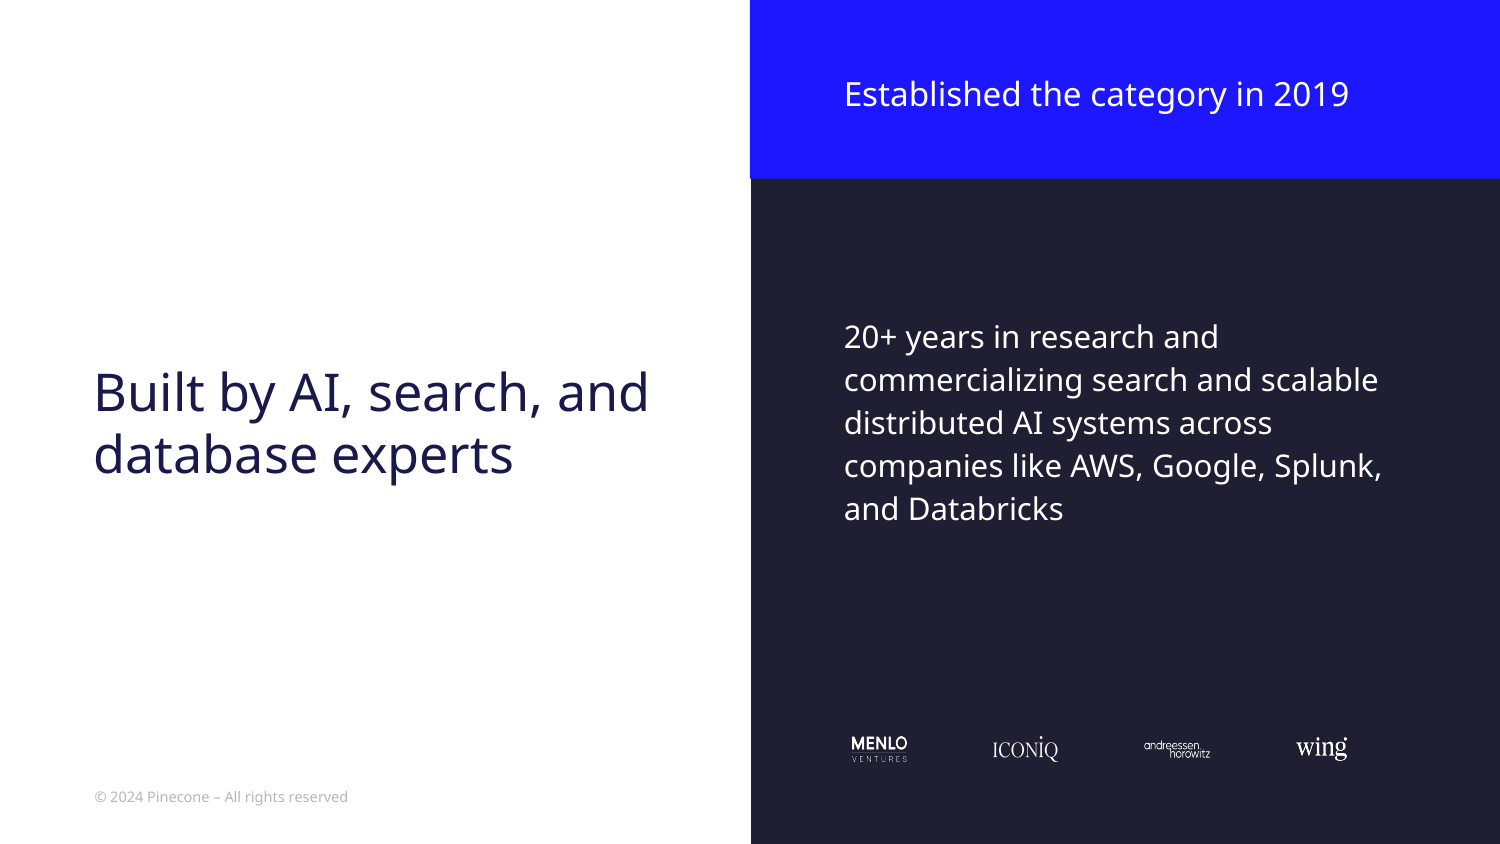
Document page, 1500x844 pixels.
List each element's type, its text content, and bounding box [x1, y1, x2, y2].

picture [0, 0, 1500, 844]
text_box 20+ years in research and commercializing search and scalable distributed AI systems across companies like AWS, Google, Splunk, and Databricks [843, 257, 1407, 667]
text_box Built by AI, search, and database experts [93, 257, 657, 586]
text_box Established the category in 2019 [843, 73, 1407, 114]
text_box [749, 0, 1500, 179]
